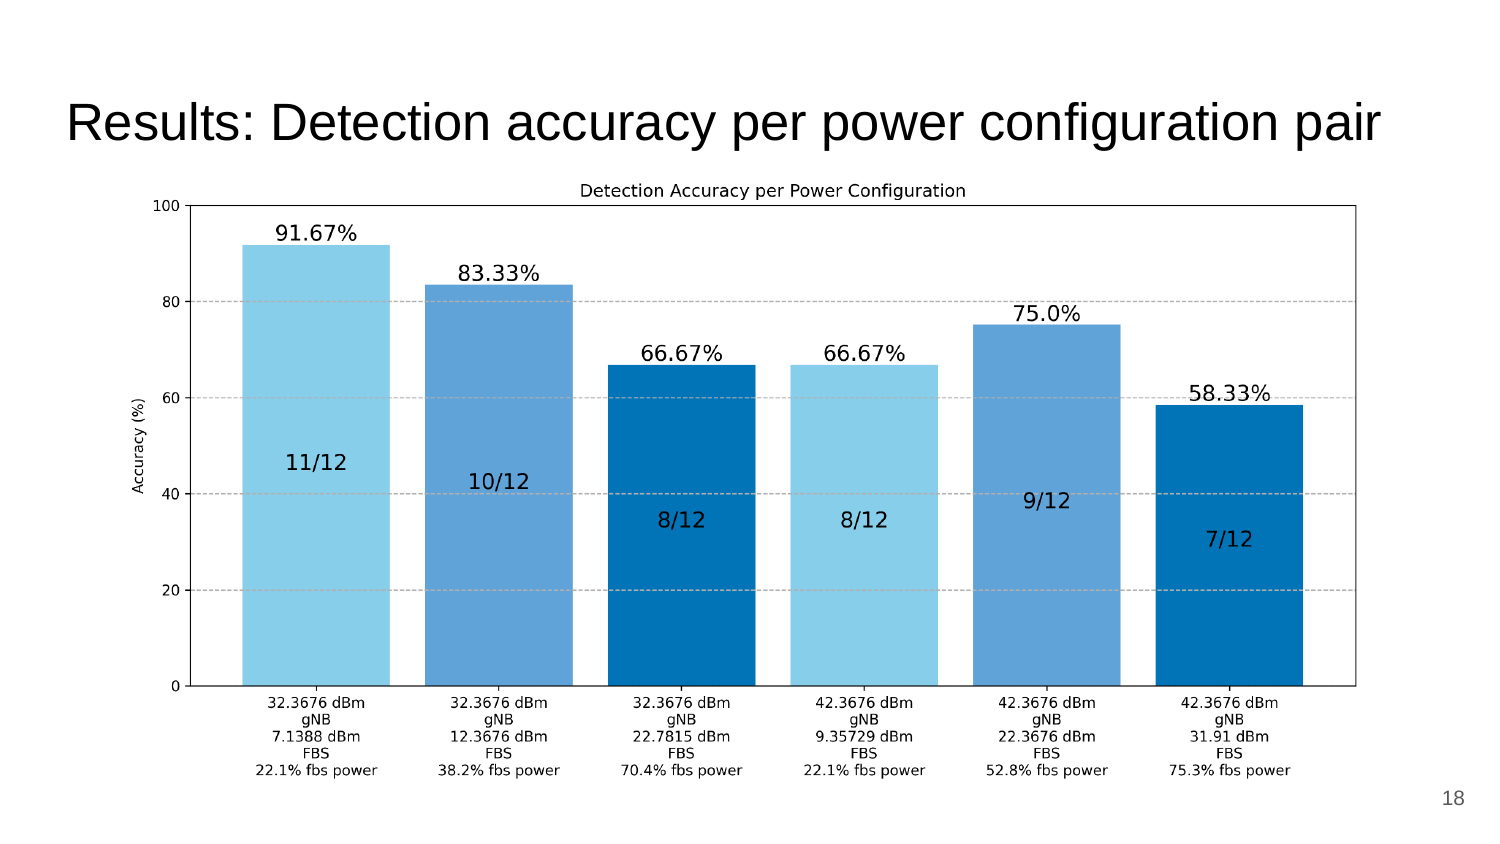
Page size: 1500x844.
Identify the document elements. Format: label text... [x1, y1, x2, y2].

slide_number ‹#› [1389, 764, 1480, 830]
picture [116, 166, 1371, 794]
title Results: Detection accuracy per power configuration pair [51, 72, 1449, 167]
